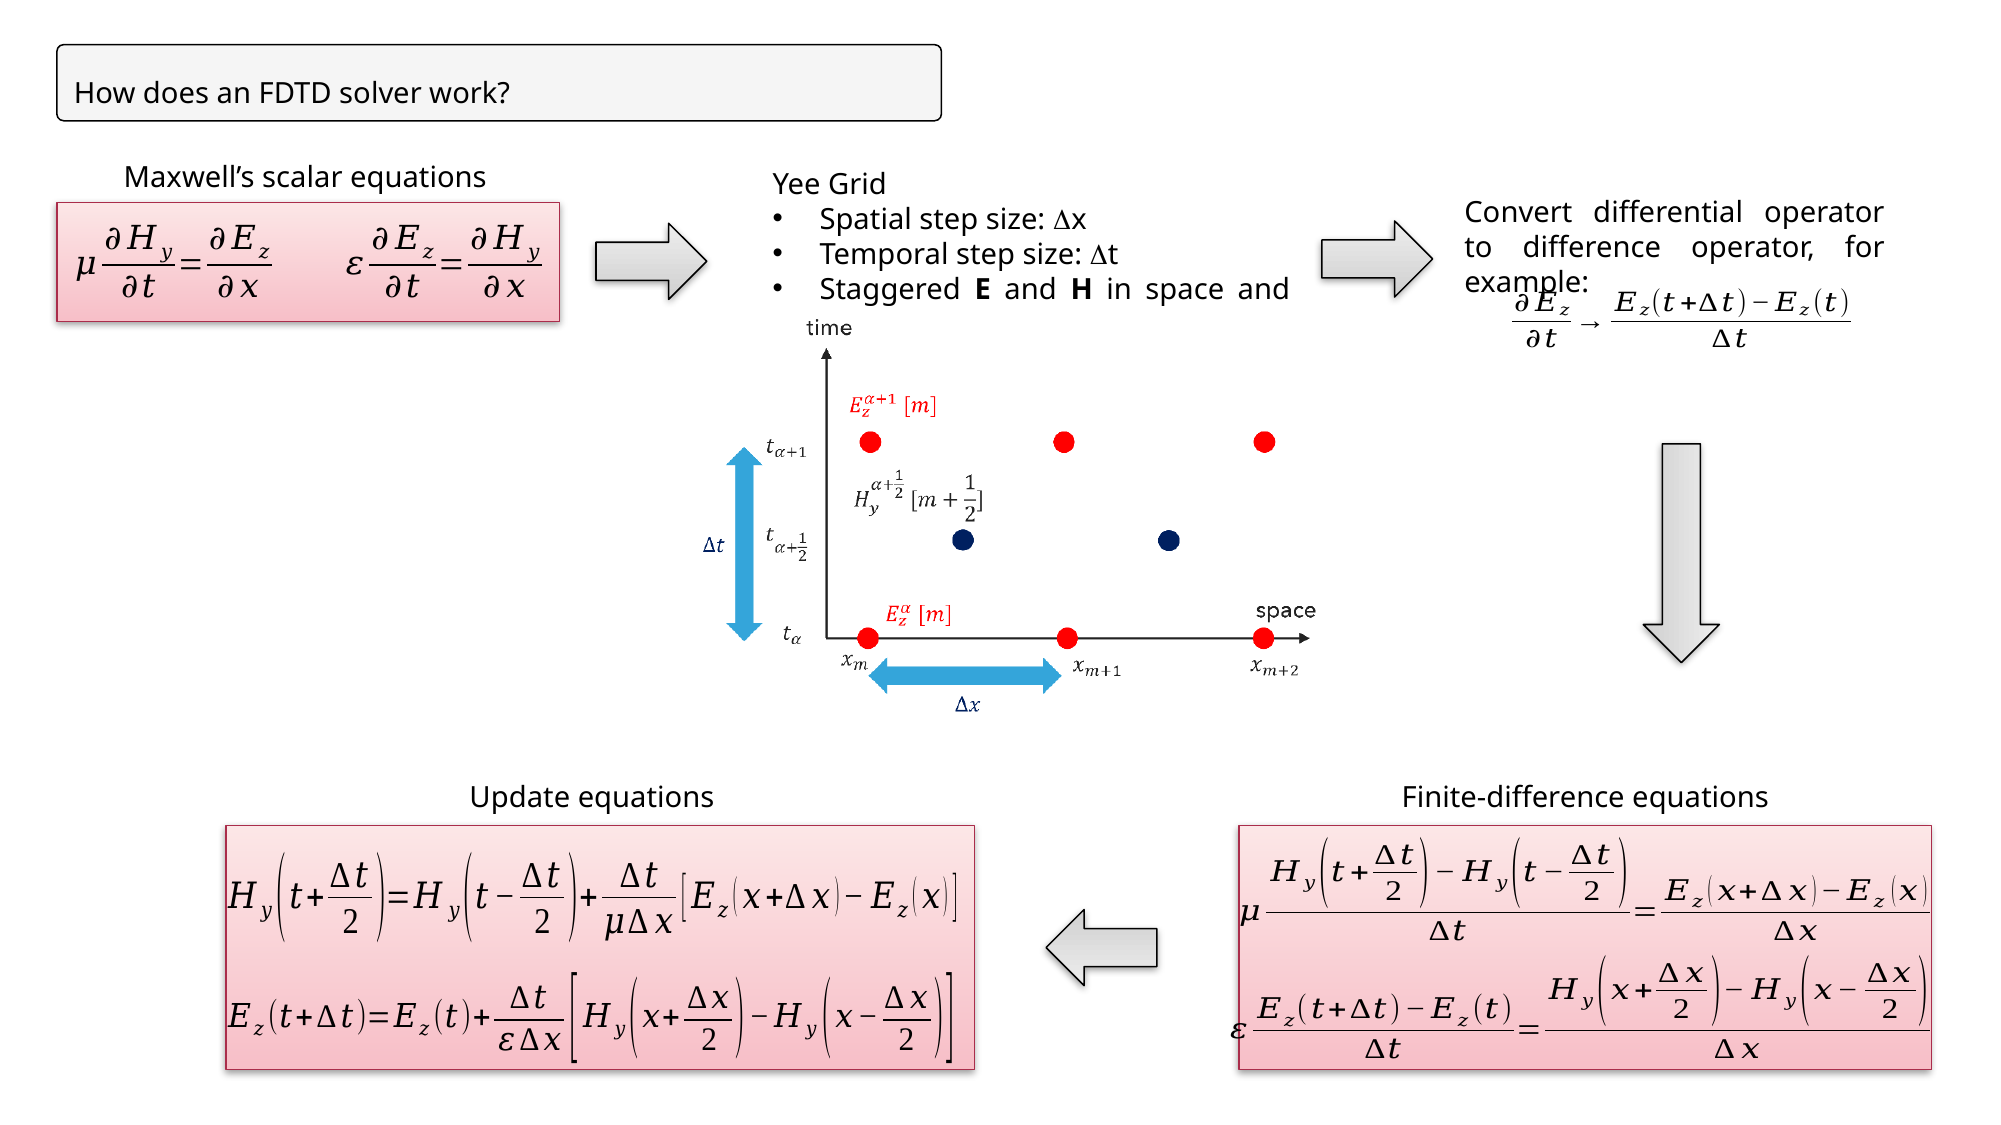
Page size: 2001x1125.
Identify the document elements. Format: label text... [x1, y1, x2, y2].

picture [695, 307, 1319, 719]
text_box [56, 202, 560, 322]
text_box [1238, 825, 1932, 1070]
text_box Convert differential operator to difference operator, for example: [1449, 186, 1900, 306]
text_box [595, 222, 708, 301]
text_box How does an FDTD solver work? [56, 44, 942, 121]
text_box [1045, 908, 1158, 987]
text_box Update equations [361, 753, 823, 821]
text_box Yee Grid Spatial step size: Dx Temporal step size: Dt Staggered E and H in space and time [758, 157, 1305, 306]
text_box [1642, 443, 1721, 664]
text_box Maxwell’s scalar equations [98, 133, 513, 200]
text_box Finite-difference equations [1354, 753, 1816, 821]
text_box [1321, 220, 1434, 298]
text_box [225, 825, 975, 1070]
